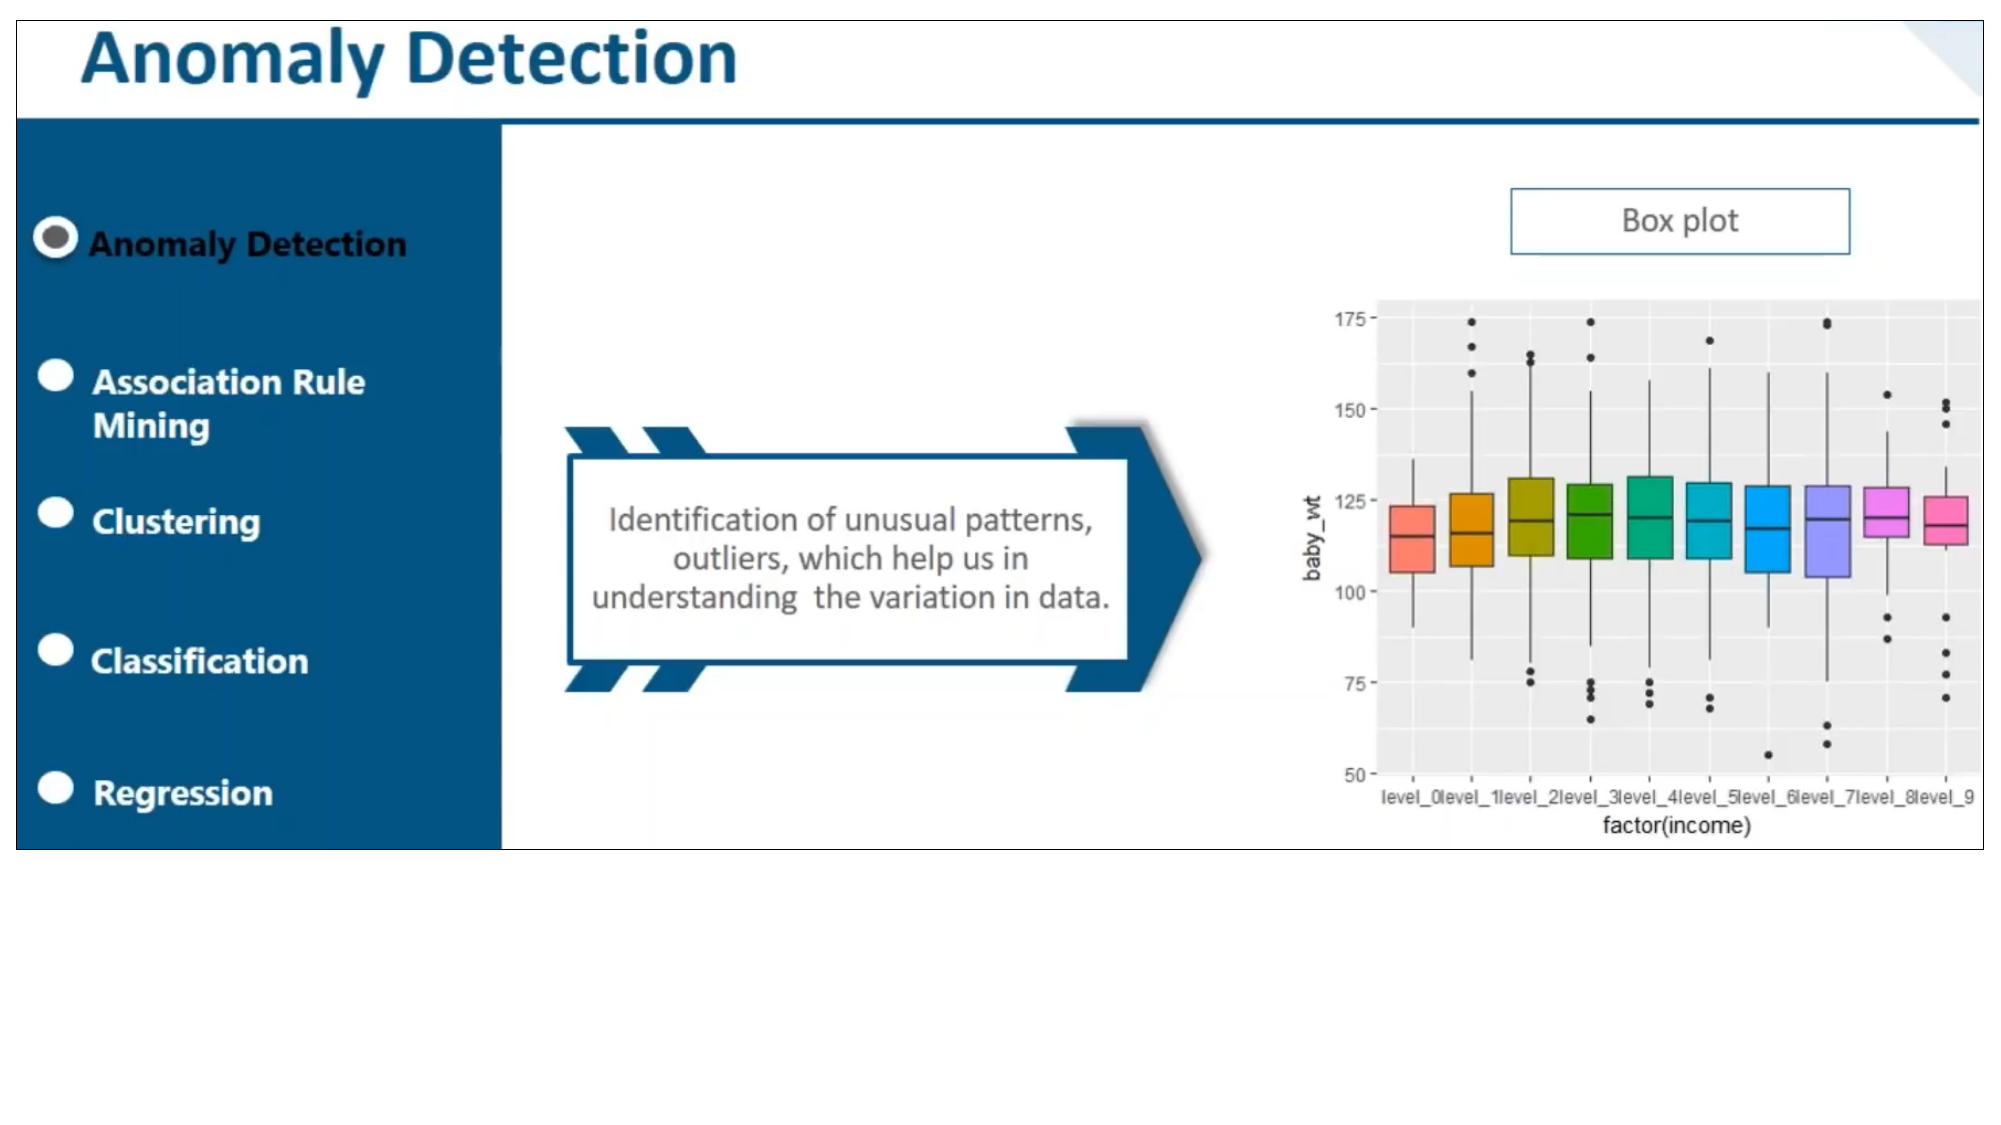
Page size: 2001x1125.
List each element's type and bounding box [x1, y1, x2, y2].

picture [16, 20, 1984, 850]
